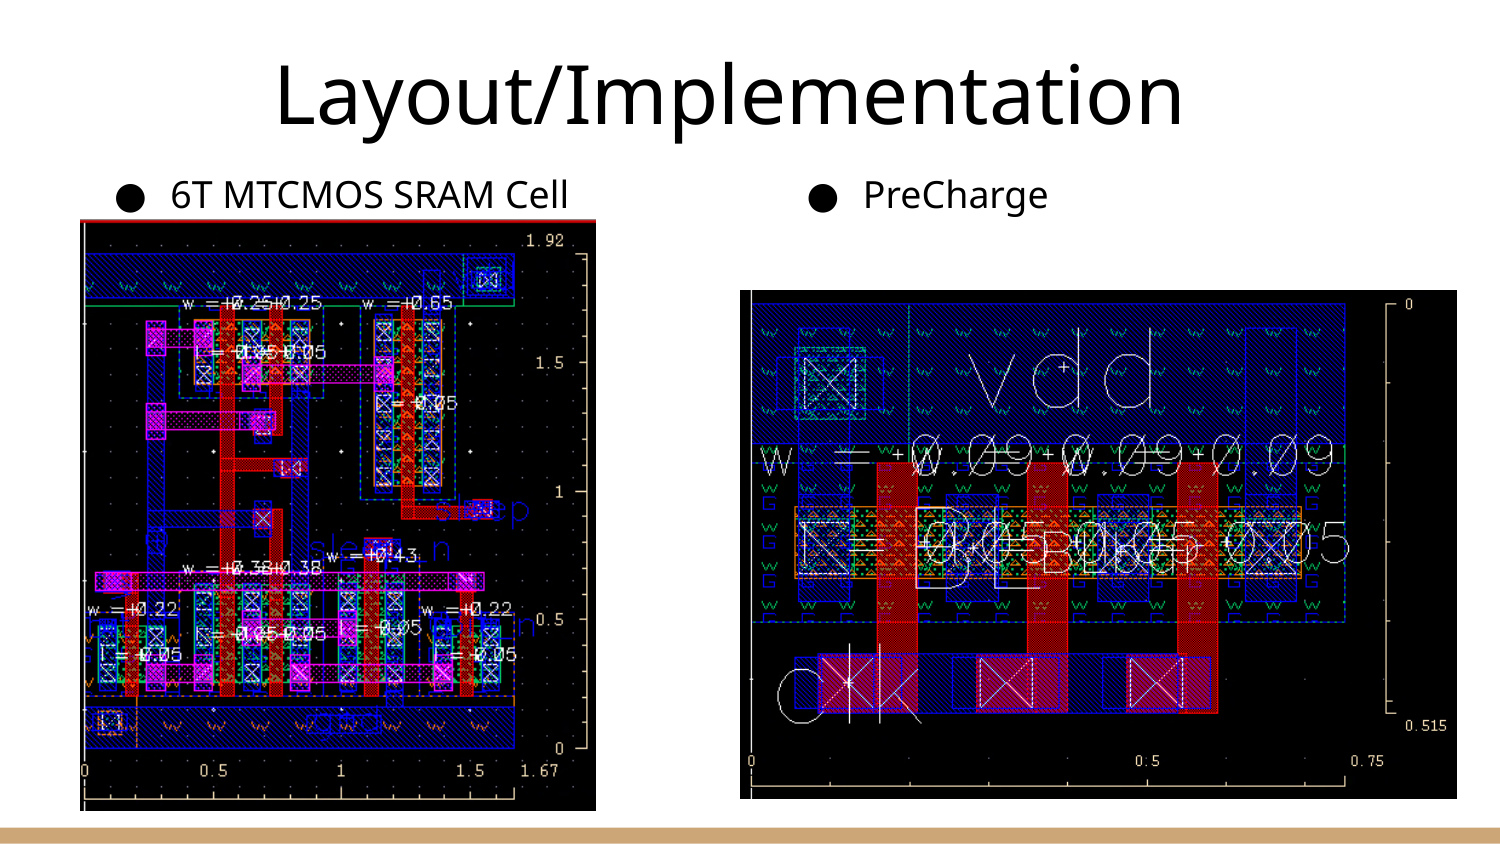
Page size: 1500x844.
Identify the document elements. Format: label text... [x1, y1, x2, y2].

picture [80, 219, 597, 811]
title Layout/Implementation [96, 27, 1365, 157]
text_box 6T MTCMOS SRAM Cell [80, 156, 764, 232]
picture [740, 290, 1457, 799]
text_box PreCharge [772, 156, 1457, 232]
